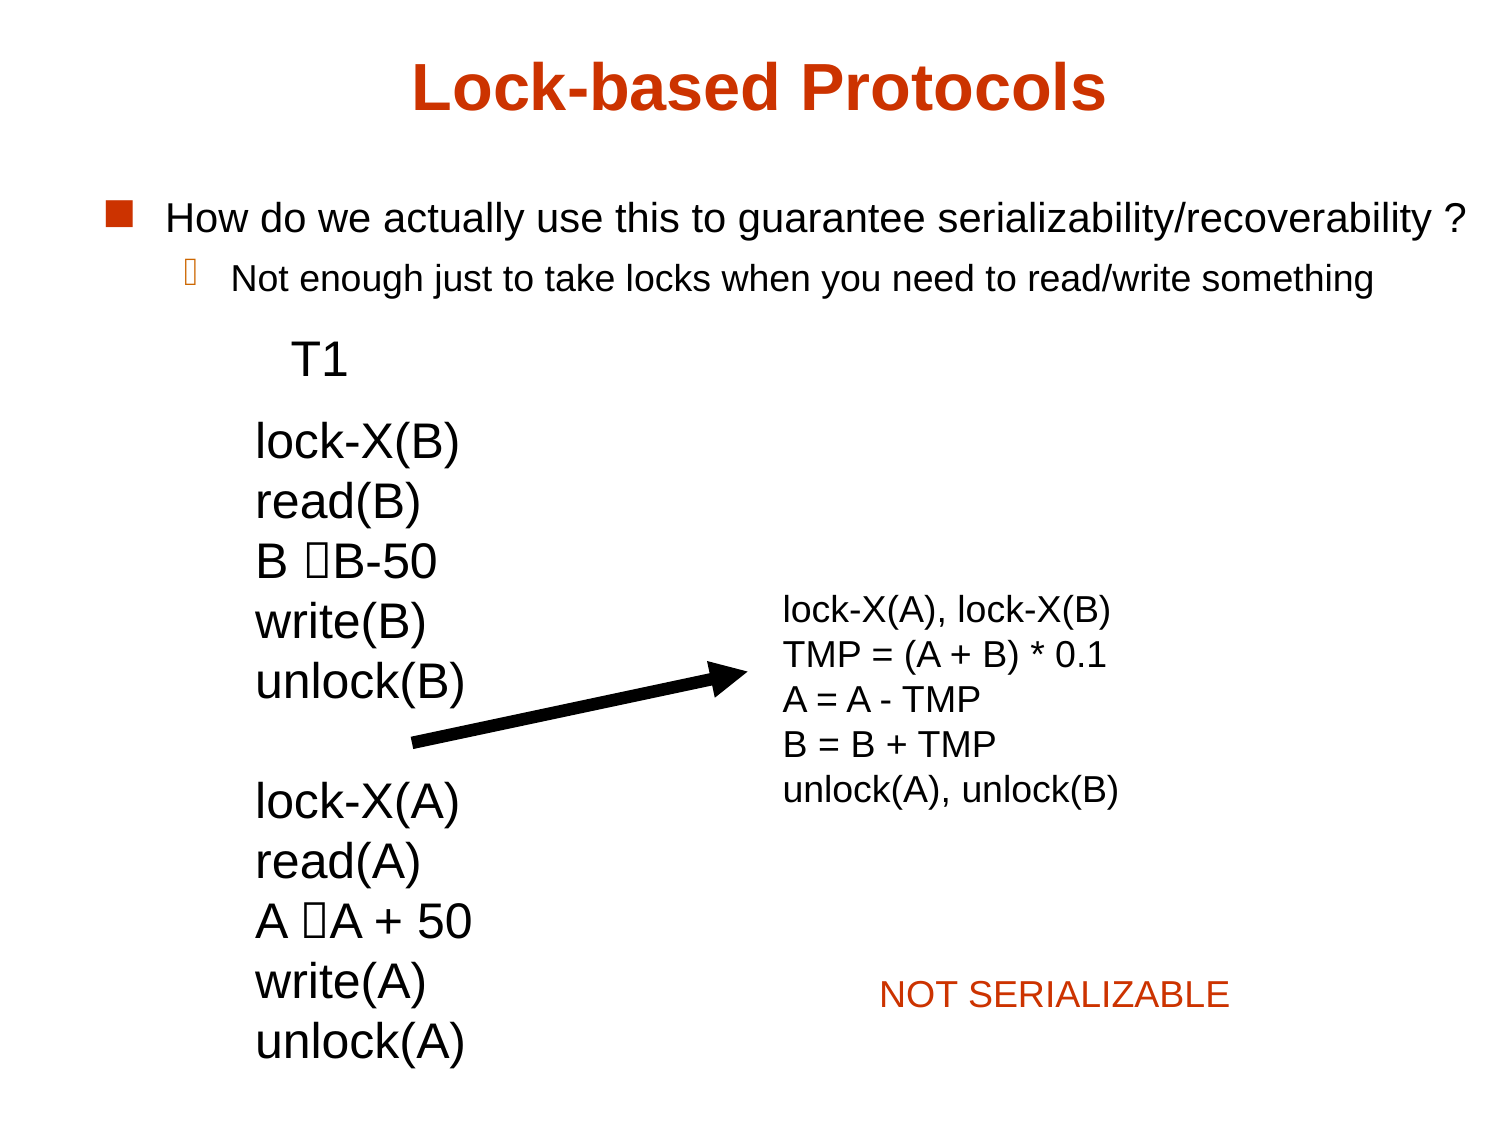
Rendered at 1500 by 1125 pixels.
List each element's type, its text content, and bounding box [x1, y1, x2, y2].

title Lock-based Protocols [97, 30, 1423, 132]
list How do we actually use this to guarantee serializability/recoverability ? Not enough just to take locks when you need to read/write something [93, 182, 1500, 984]
text_box NOT SERIALIZABLE [864, 962, 1246, 1023]
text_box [411, 577, 1138, 821]
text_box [227, 319, 501, 1076]
